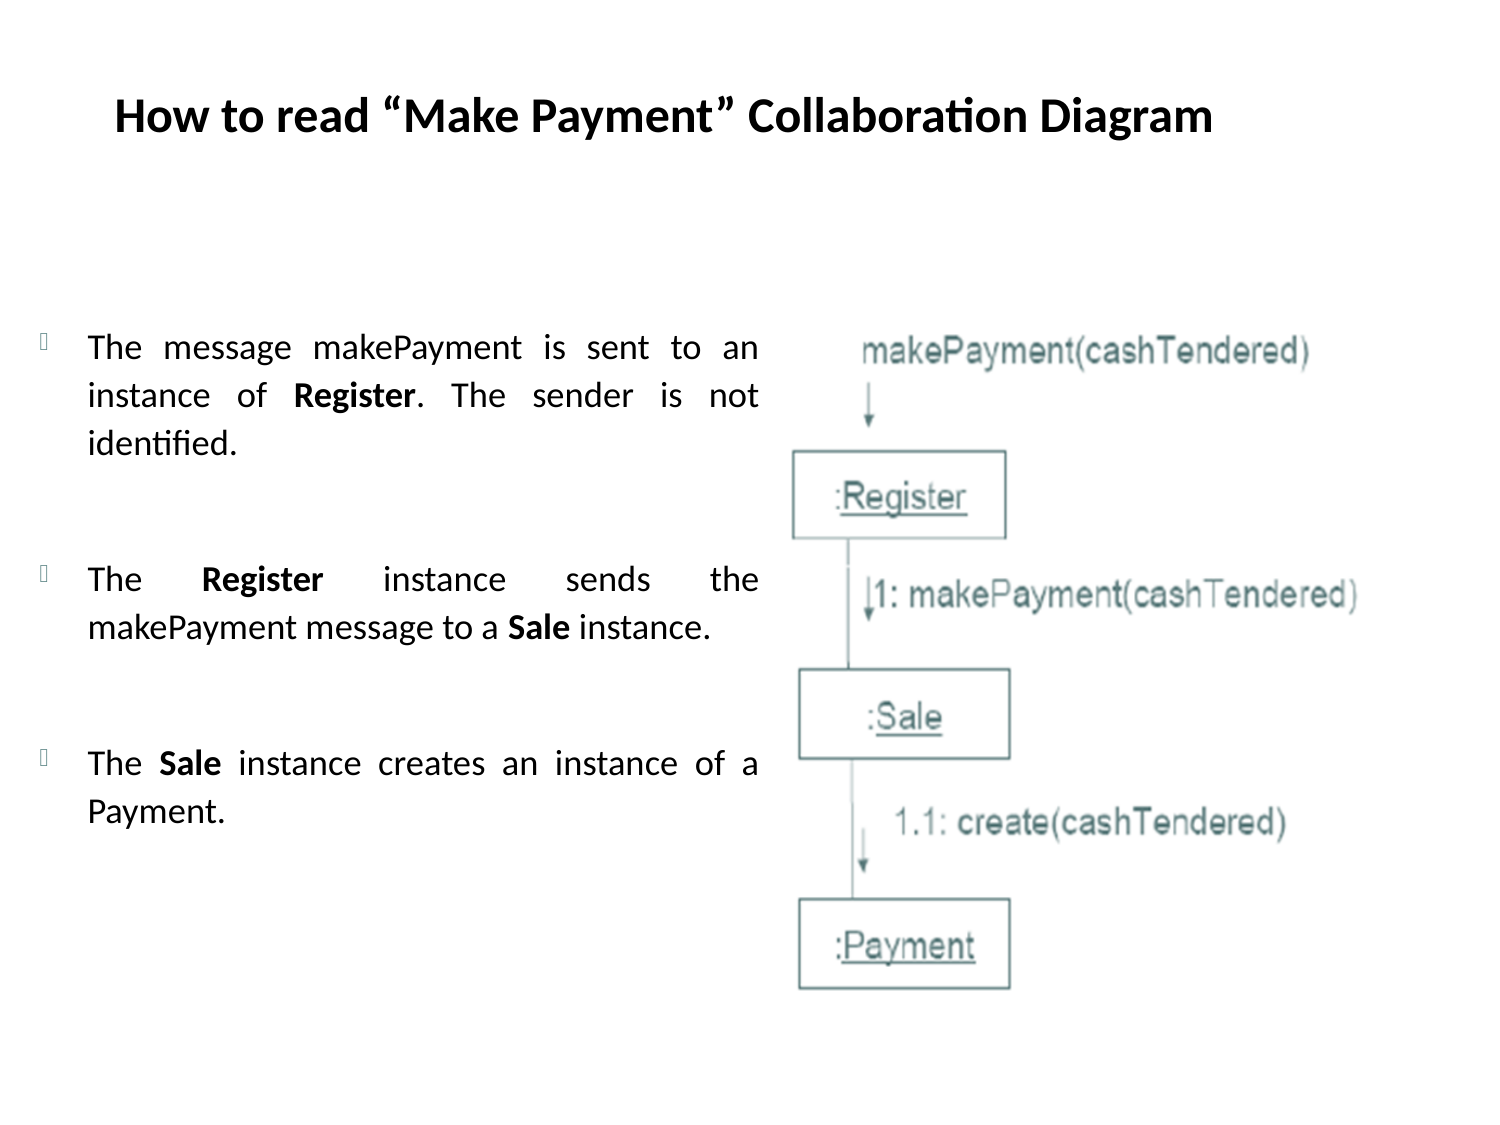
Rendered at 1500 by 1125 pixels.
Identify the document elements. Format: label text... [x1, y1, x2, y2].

text_box The message makePayment is sent to an instance of Register. The sender is not identified. The Register instance sends the makePayment message to a Sale instance. The Sale instance creates an instance of a Payment. [24, 310, 775, 839]
text_box How to read “Make Payment” Collaboration Diagram [99, 74, 1300, 150]
picture [774, 312, 1388, 1013]
